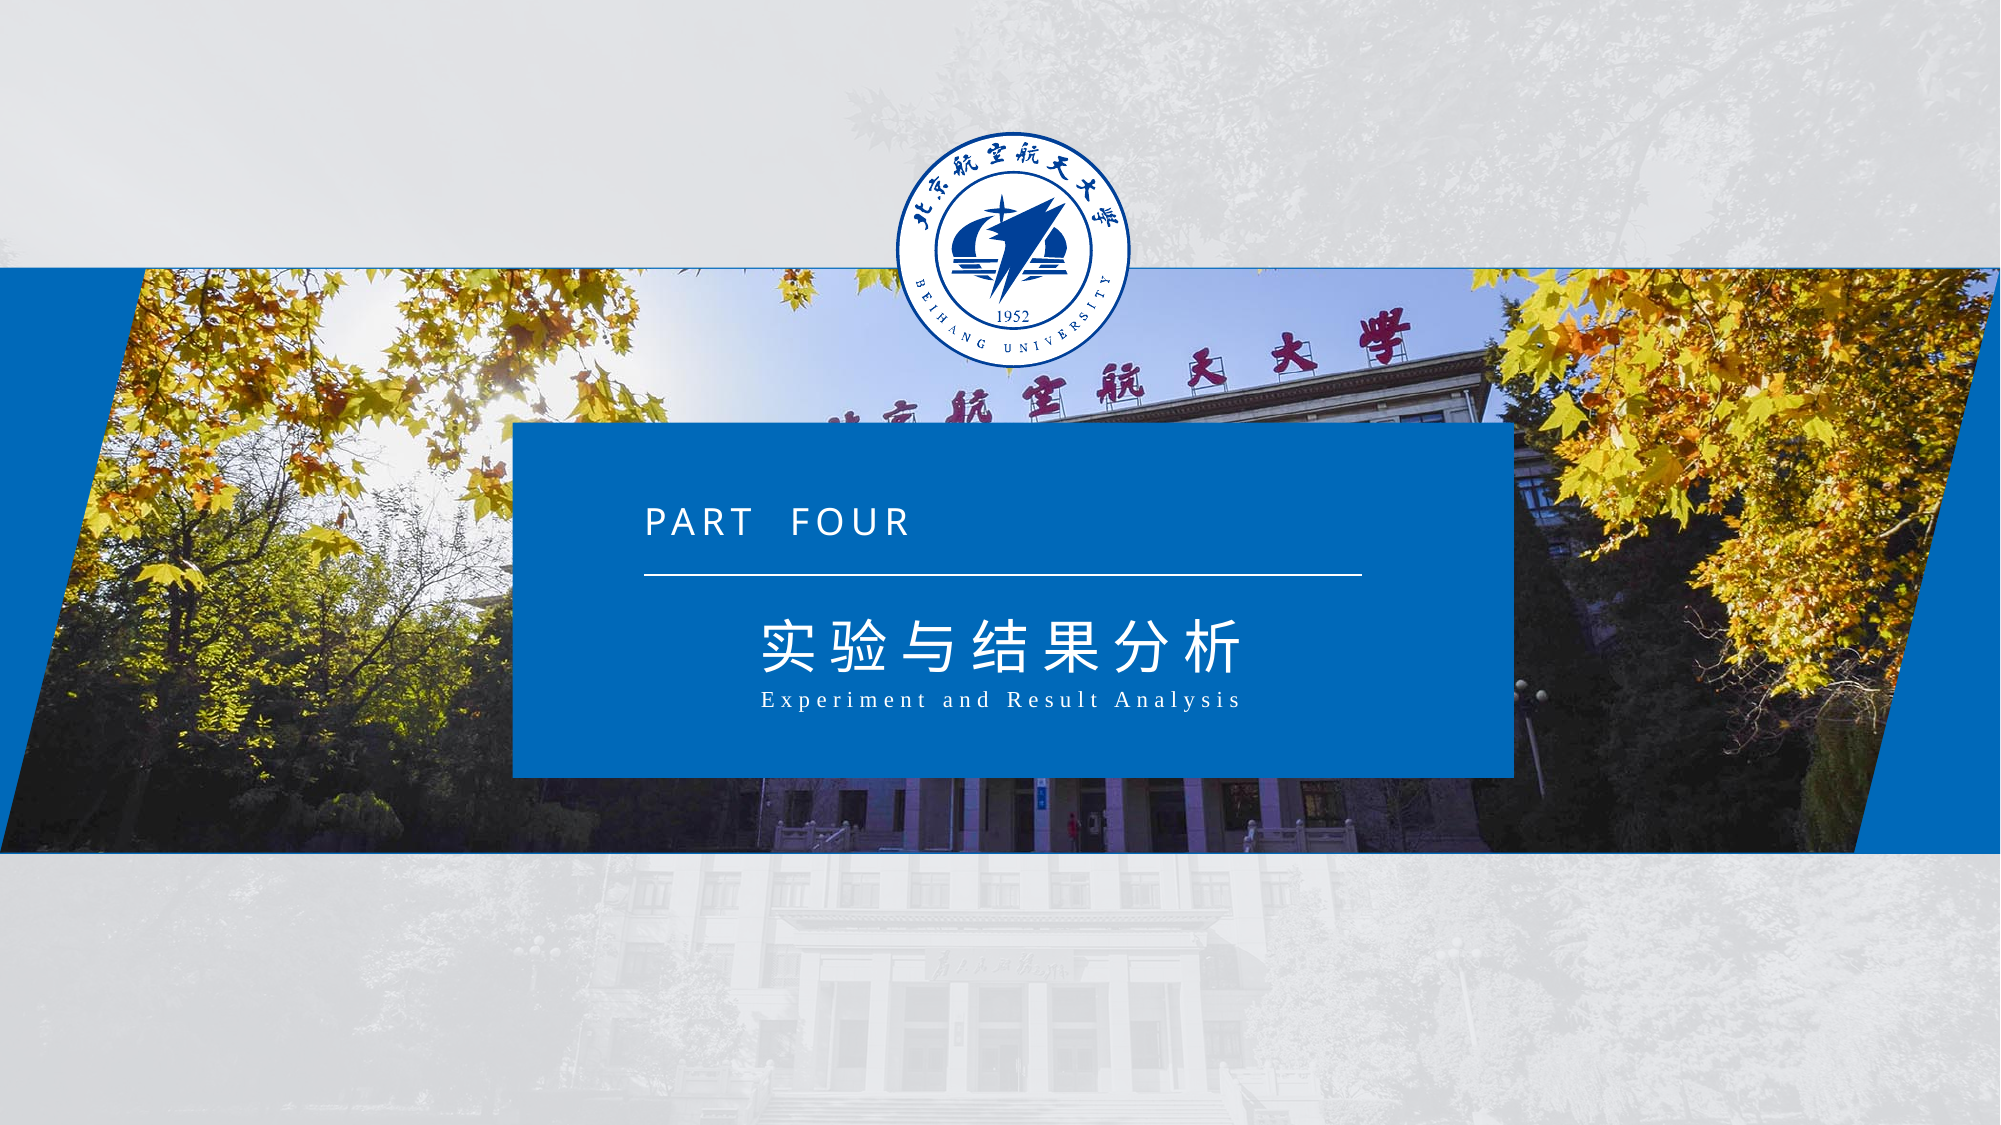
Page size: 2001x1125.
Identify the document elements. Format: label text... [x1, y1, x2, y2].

picture [0, 268, 2000, 853]
list Experiment and Result Analysis [581, 680, 1419, 734]
list PART FOUR [644, 495, 1362, 555]
list 实验与结果分析 [642, 610, 1360, 681]
